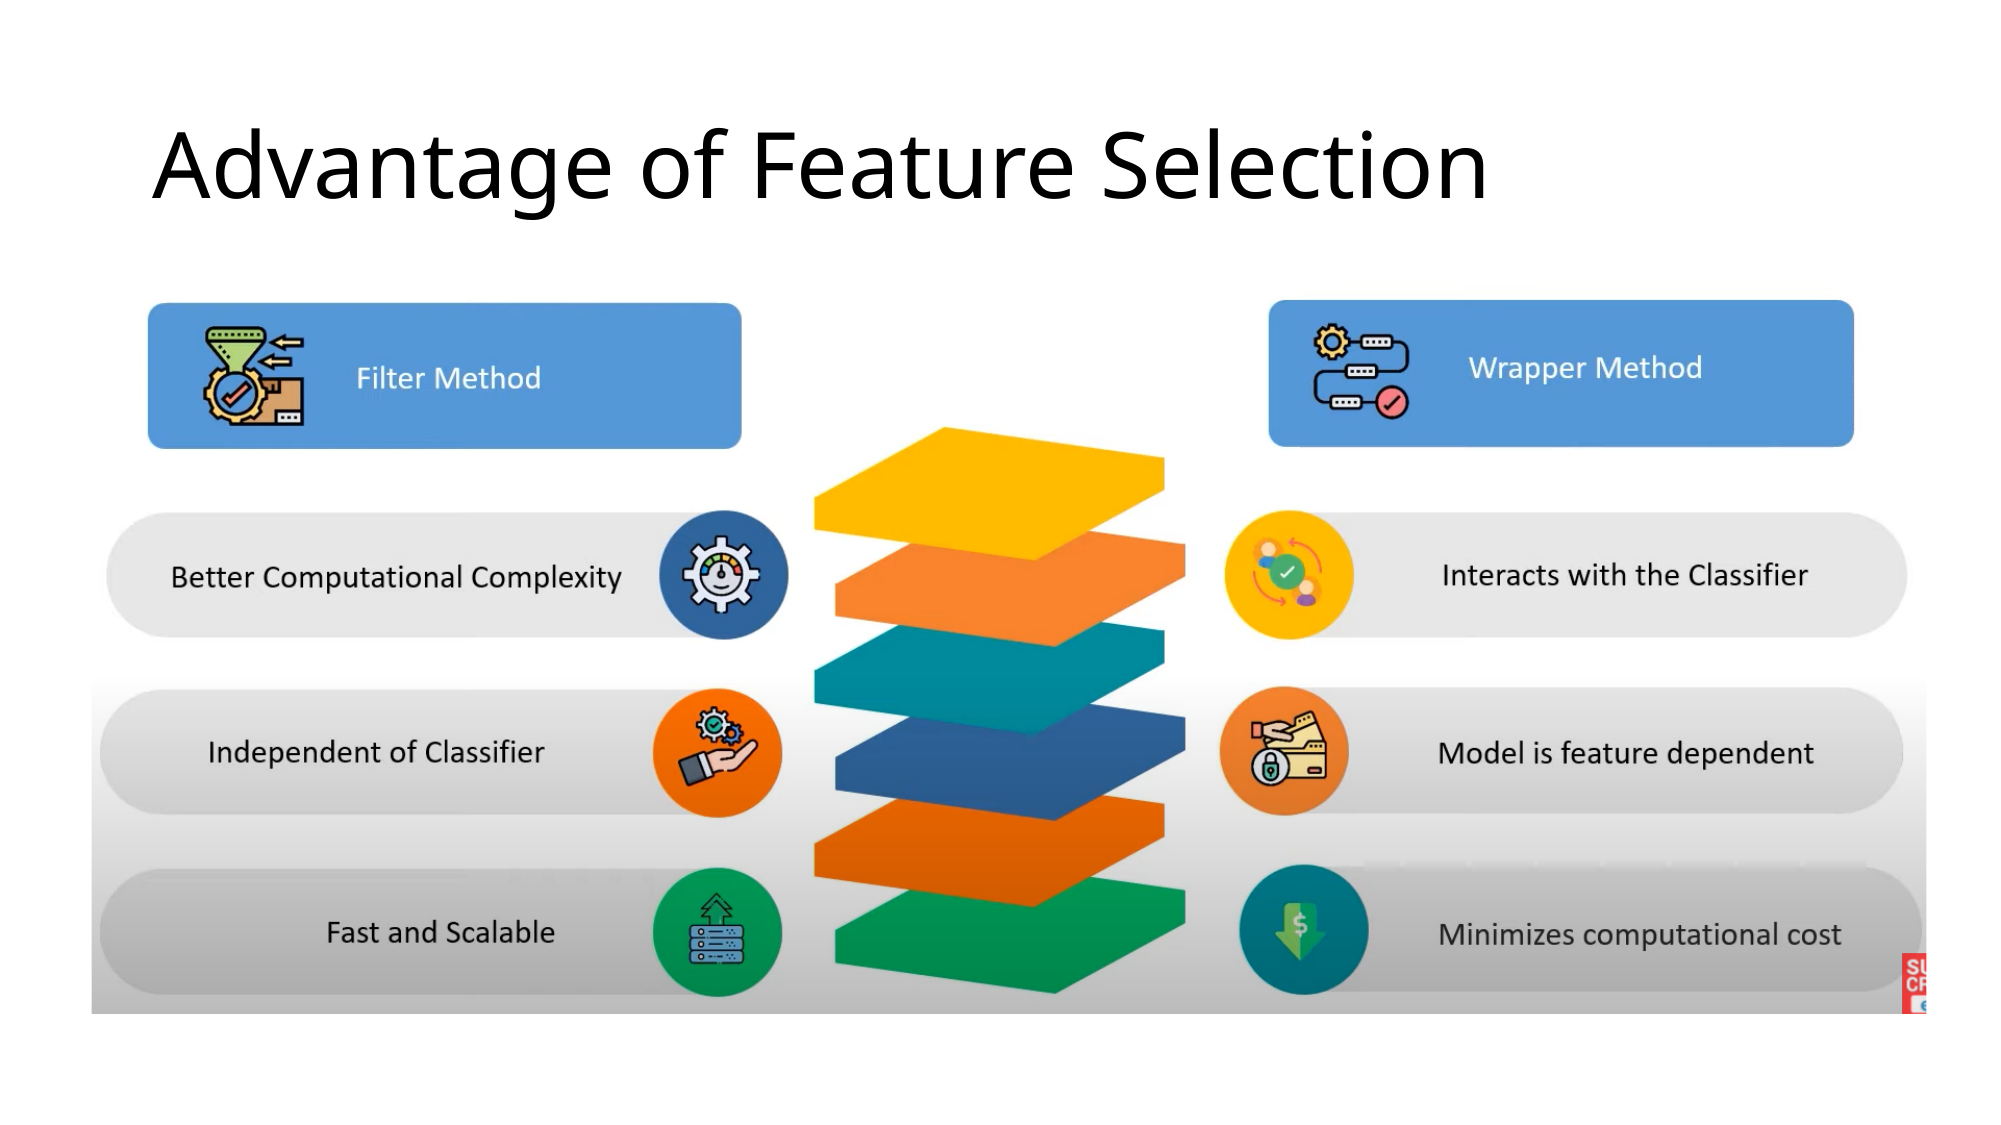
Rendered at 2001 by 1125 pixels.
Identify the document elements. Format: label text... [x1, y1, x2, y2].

title Advantage of Feature Selection [137, 59, 1863, 277]
picture [91, 277, 1927, 1014]
